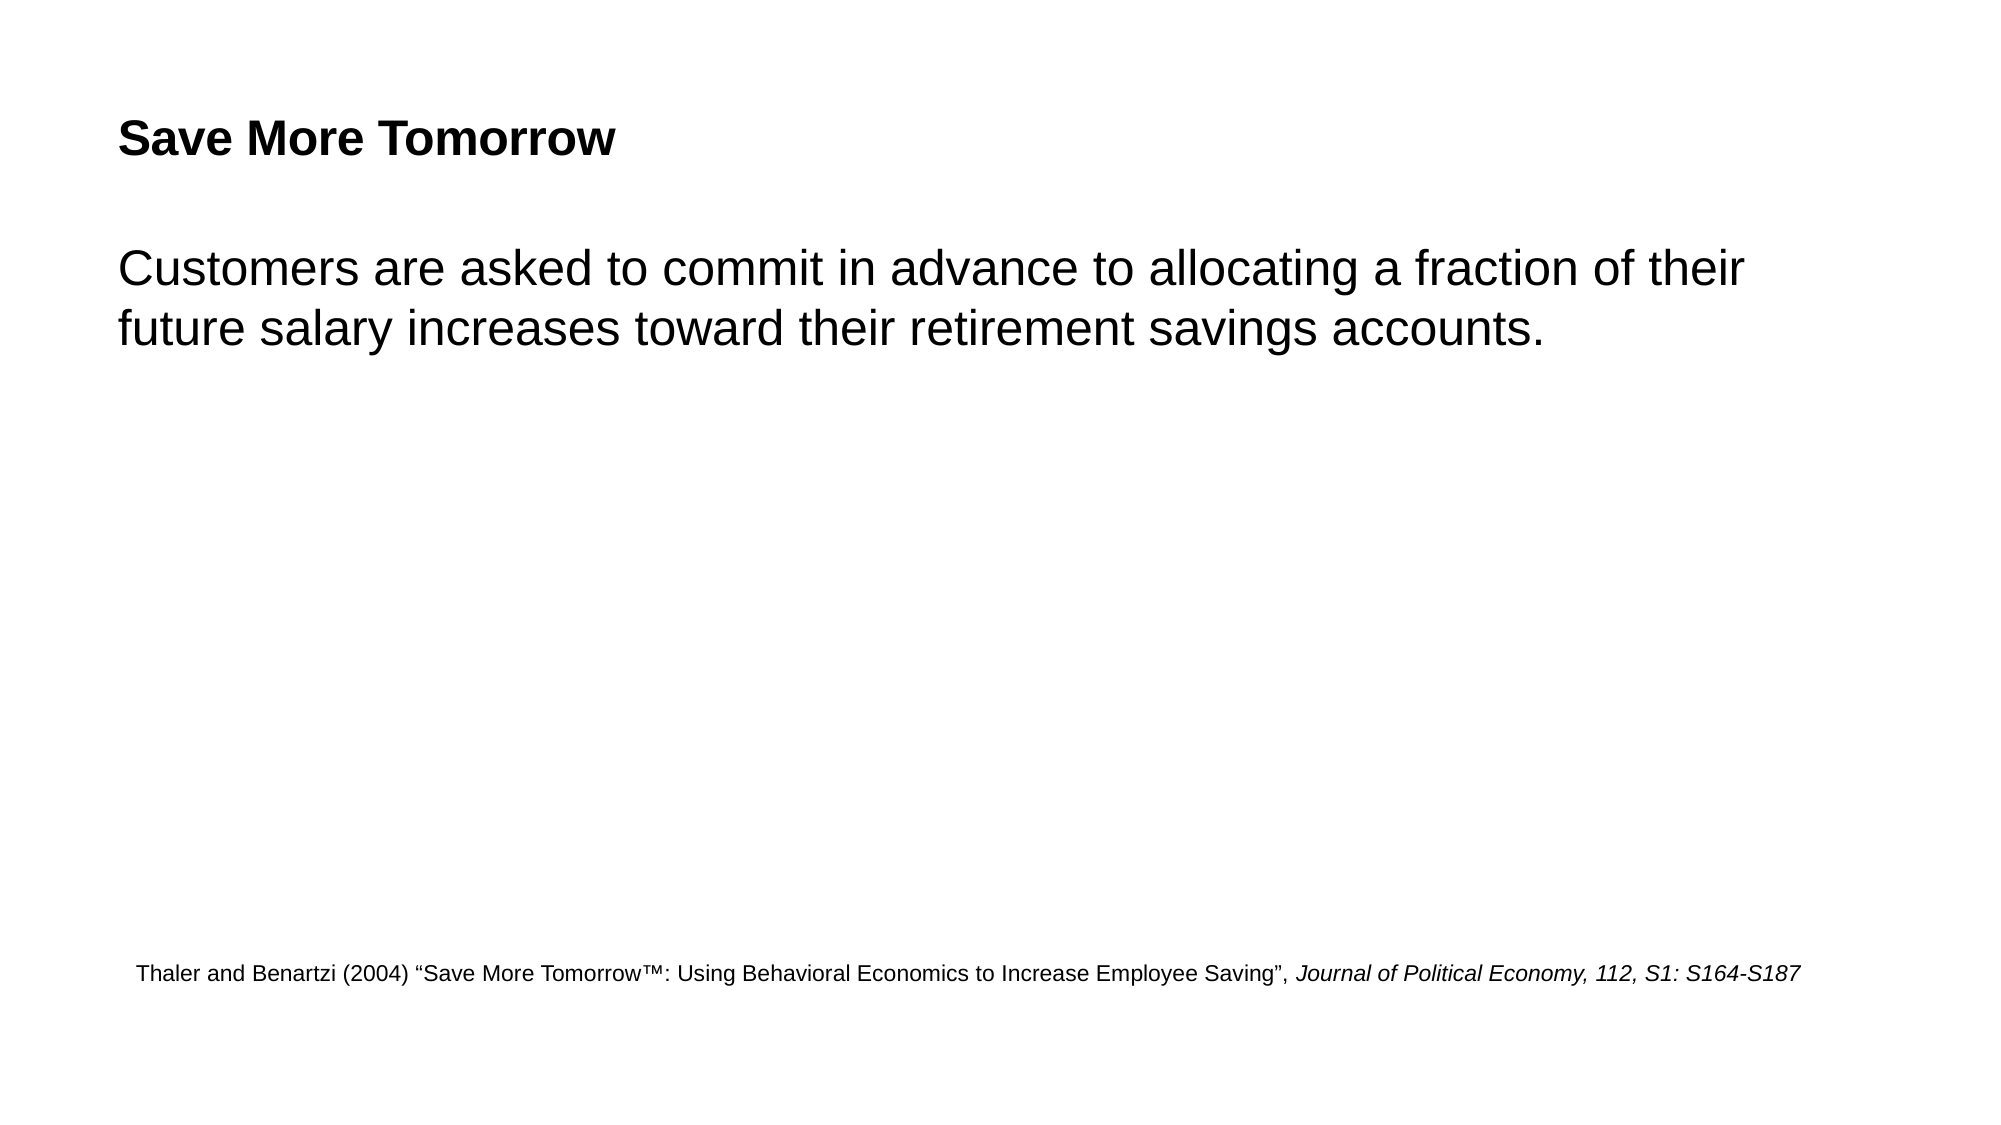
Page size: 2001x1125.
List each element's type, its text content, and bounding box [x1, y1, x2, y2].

title Save More Tomorrow [102, 96, 1797, 174]
list Customers are asked to commit in advance to allocating a fraction of their future salary increases toward their retirement savings accounts. [102, 227, 1901, 898]
text_box Thaler and Benartzi (2004) “Save More Tomorrow™: Using Behavioral Economics to Increase Employee Saving”, Journal of Political Economy, 112, S1: S164-S187 [121, 951, 1817, 994]
